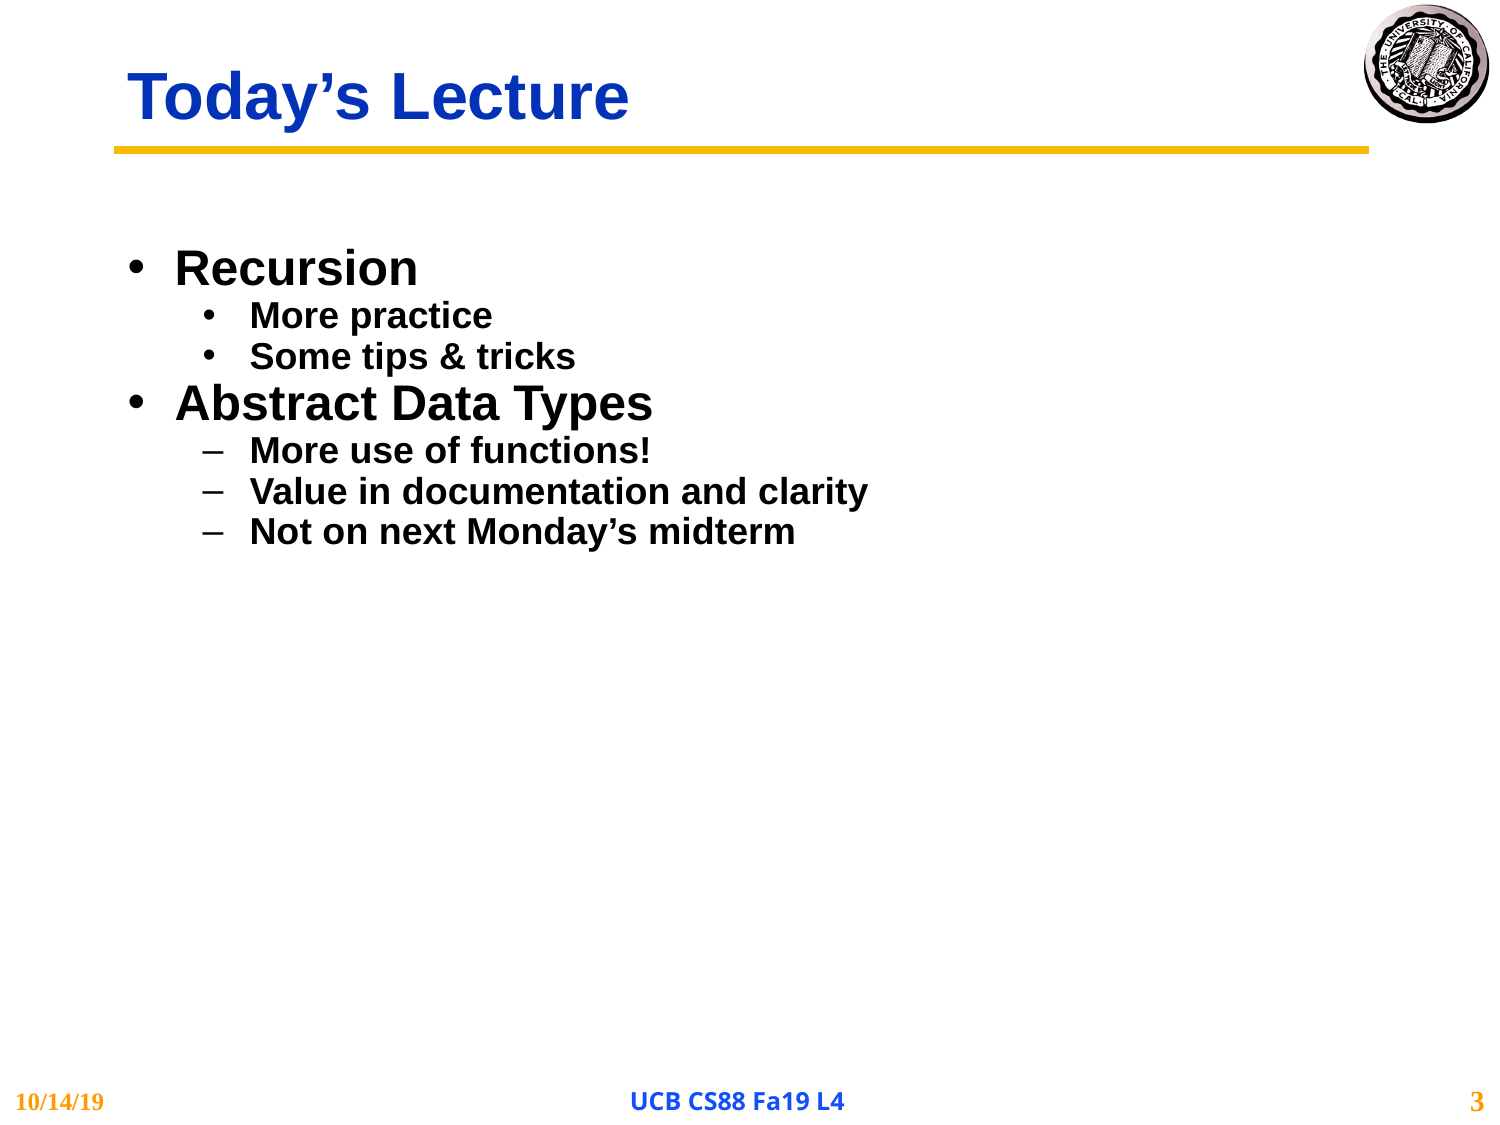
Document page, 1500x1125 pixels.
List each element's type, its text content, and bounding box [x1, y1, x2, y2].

footer UCB CS88 Fa19 L4 [500, 1074, 975, 1125]
slide_number 3 [1412, 1074, 1500, 1125]
picture [1350, 0, 1500, 127]
list Recursion More practice Some tips & tricks Abstract Data Types More use of functions! Value in documentation and clarity Not on next Monday’s midterm [112, 174, 1363, 1038]
title Today’s Lecture [112, 37, 1375, 159]
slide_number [0, 1074, 250, 1125]
